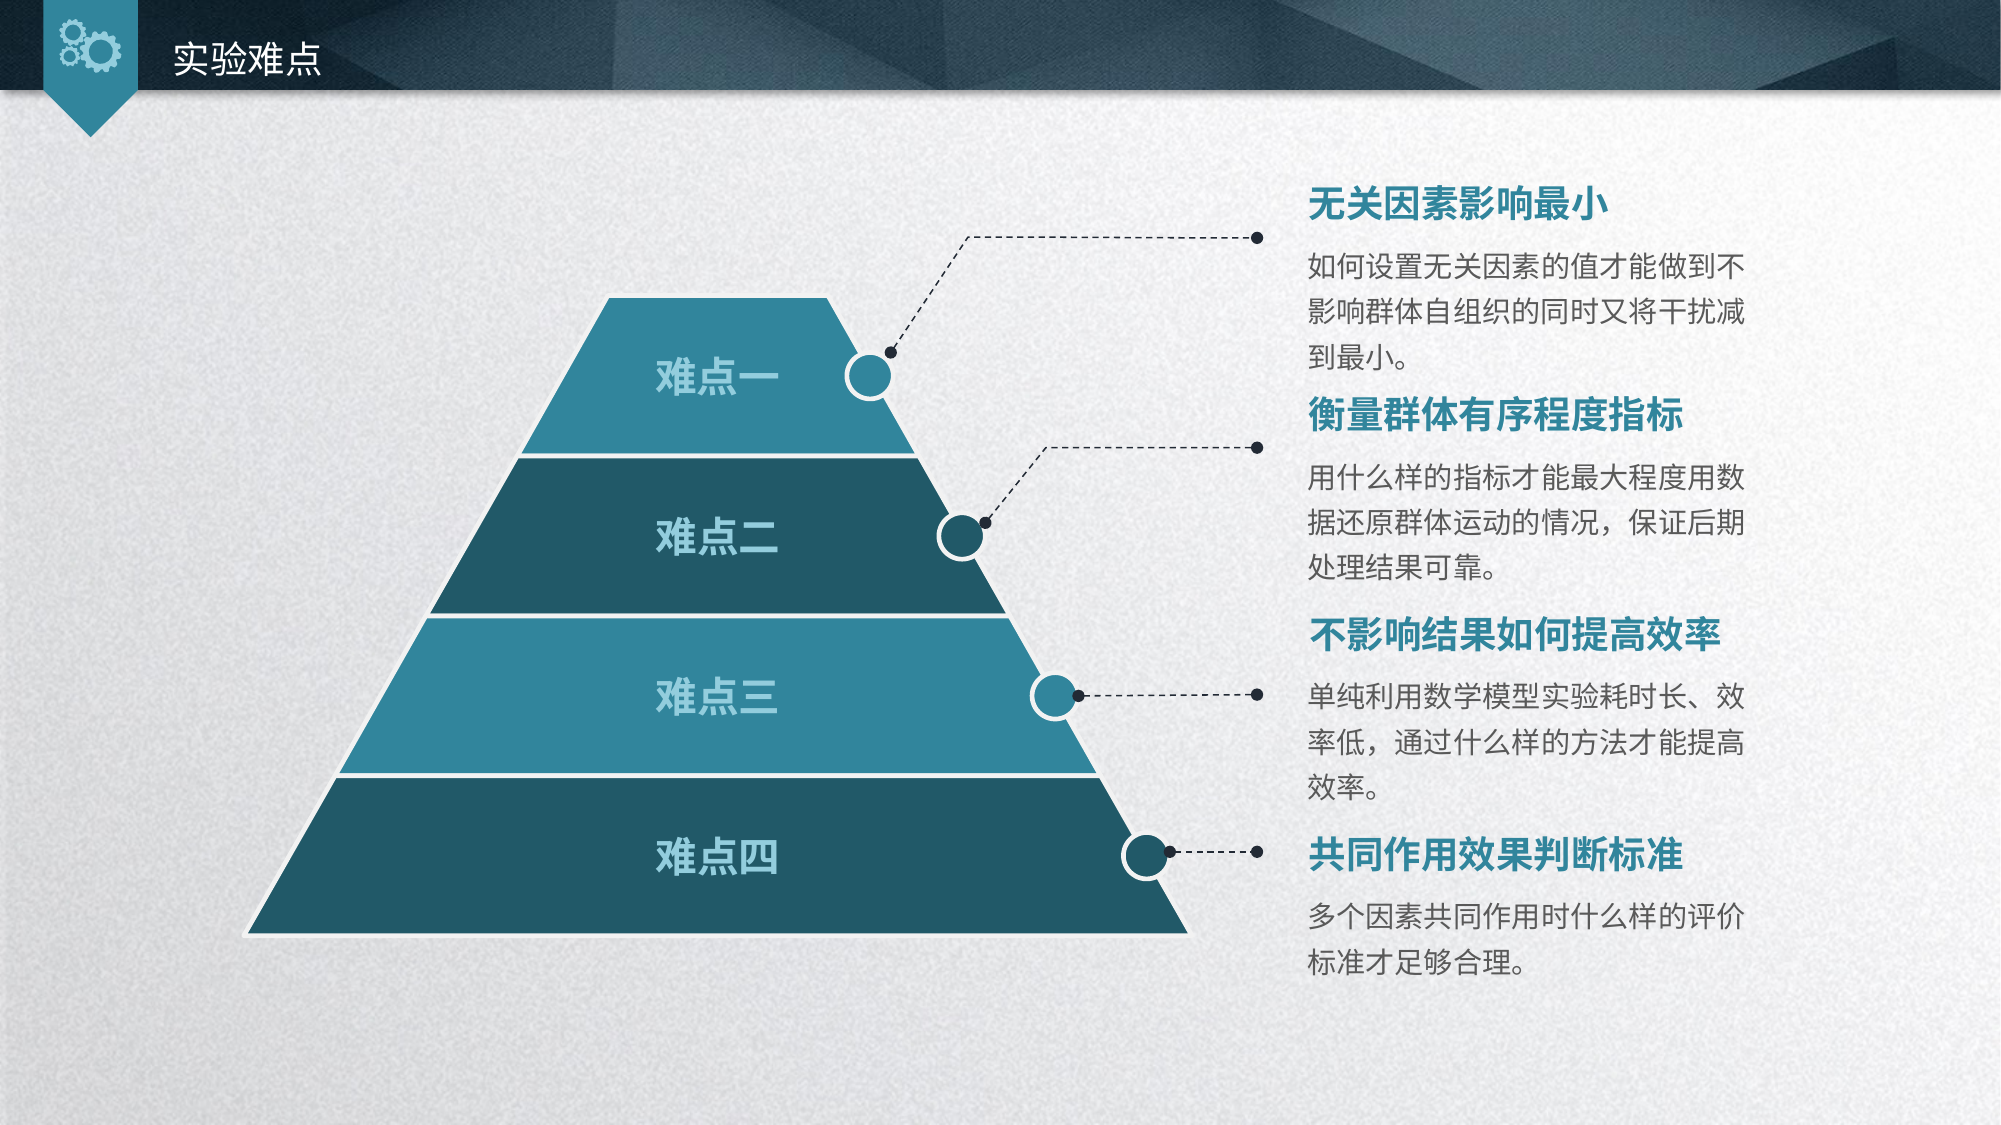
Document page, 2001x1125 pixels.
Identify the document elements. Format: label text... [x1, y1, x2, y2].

text_box 难点一 [564, 345, 871, 406]
text_box [0, 0, 41, 92]
text_box [335, 616, 1101, 775]
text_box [43, 0, 139, 138]
text_box 难点三 [483, 665, 953, 726]
text_box 实验难点 [161, 30, 469, 88]
text_box 不影响结果如何提高效率 [1294, 603, 1737, 660]
text_box [979, 513, 993, 529]
text_box [517, 373, 919, 455]
text_box [579, 295, 857, 345]
text_box 用什么样的指标才能最大程度用数据还原群体运动的情况，保证后期处理结果可靠。 [1292, 441, 1782, 593]
text_box [844, 350, 896, 402]
text_box [1246, 231, 1264, 245]
picture [0, 92, 2001, 1125]
text_box 无关因素影响最小 [1293, 172, 1624, 230]
text_box [884, 342, 898, 359]
text_box [1243, 441, 1264, 454]
text_box 单纯利用数学模型实验耗时长、效率低，通过什么样的方法才能提高效率。 [1292, 660, 1782, 813]
text_box [1121, 830, 1172, 882]
text_box 难点二 [538, 505, 898, 566]
text_box [1029, 670, 1080, 722]
text_box 衡量群体有序程度指标 [1293, 383, 1700, 441]
text_box 多个因素共同作用时什么样的评价标准才足够合理。 [1292, 880, 1782, 987]
text_box 如何设置无关因素的值才能做到不影响群体自组织的同时又将干扰减到最小。 [1292, 230, 1782, 382]
text_box [936, 510, 988, 562]
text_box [59, 18, 123, 74]
text_box [243, 775, 1193, 936]
text_box 共同作用效果判断标准 [1293, 823, 1700, 880]
text_box [425, 455, 1011, 616]
text_box [140, 0, 2001, 92]
text_box 难点四 [483, 825, 953, 886]
